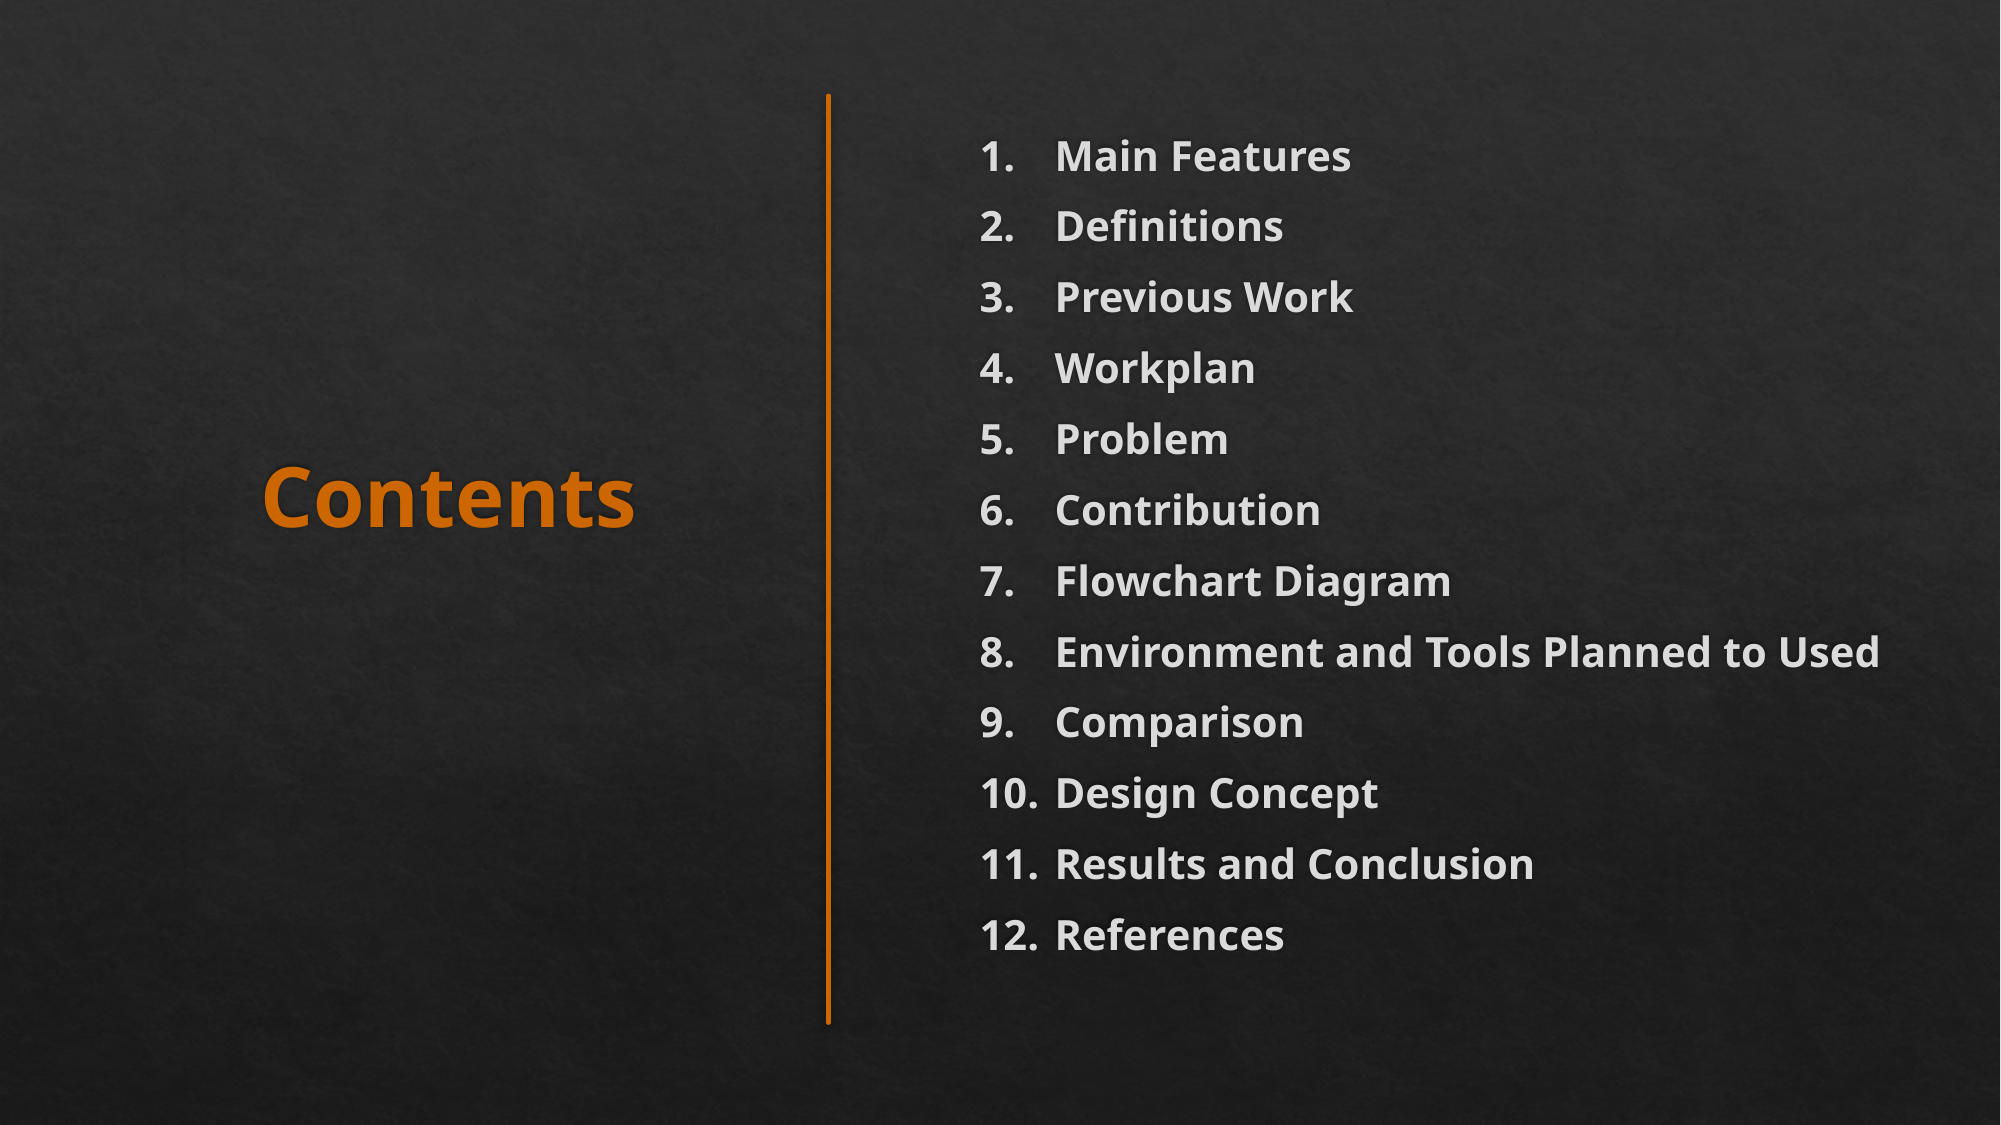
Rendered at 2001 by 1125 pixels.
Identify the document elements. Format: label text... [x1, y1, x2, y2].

picture [0, 0, 2001, 1125]
title Contents [174, 414, 725, 574]
list Main Features Definitions Previous Work Workplan Problem Contribution Flowchart Diagram Environment and Tools Planned to Used Comparison Design Concept Results and Conclusion References [958, 121, 1923, 997]
